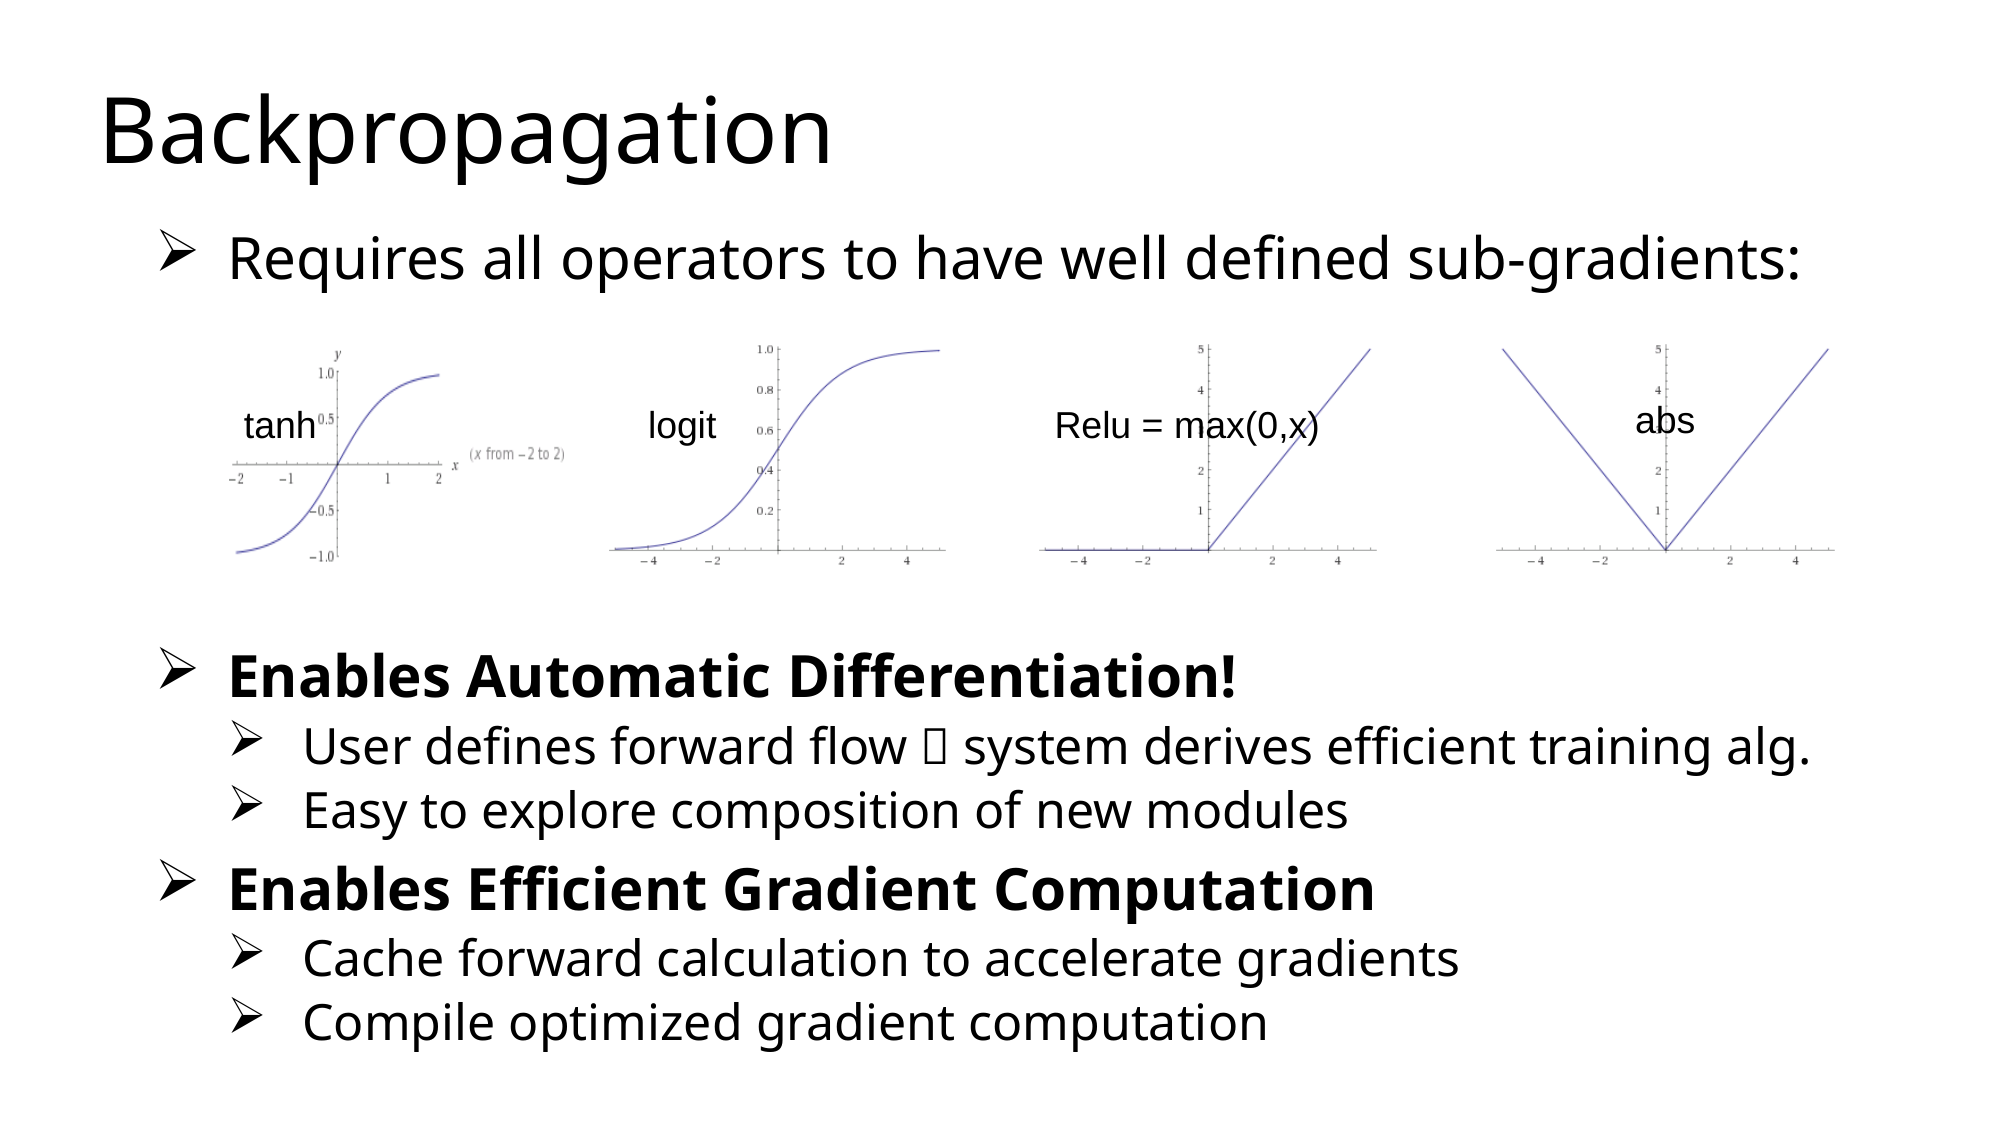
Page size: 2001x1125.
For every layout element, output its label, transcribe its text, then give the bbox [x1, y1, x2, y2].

list Requires all operators to have well defined sub-gradients: Enables Automatic Differentiation! User defines forward flow  system derives efficient training alg. Easy to explore composition of new modules Enables Efficient Gradient Computation Cache forward calculation to accelerate gradients Compile optimized gradient computation [137, 221, 1863, 1107]
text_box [228, 342, 565, 568]
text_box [608, 342, 947, 568]
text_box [1038, 342, 1378, 568]
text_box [1495, 342, 1836, 568]
title Backpropagation [83, 25, 1809, 243]
